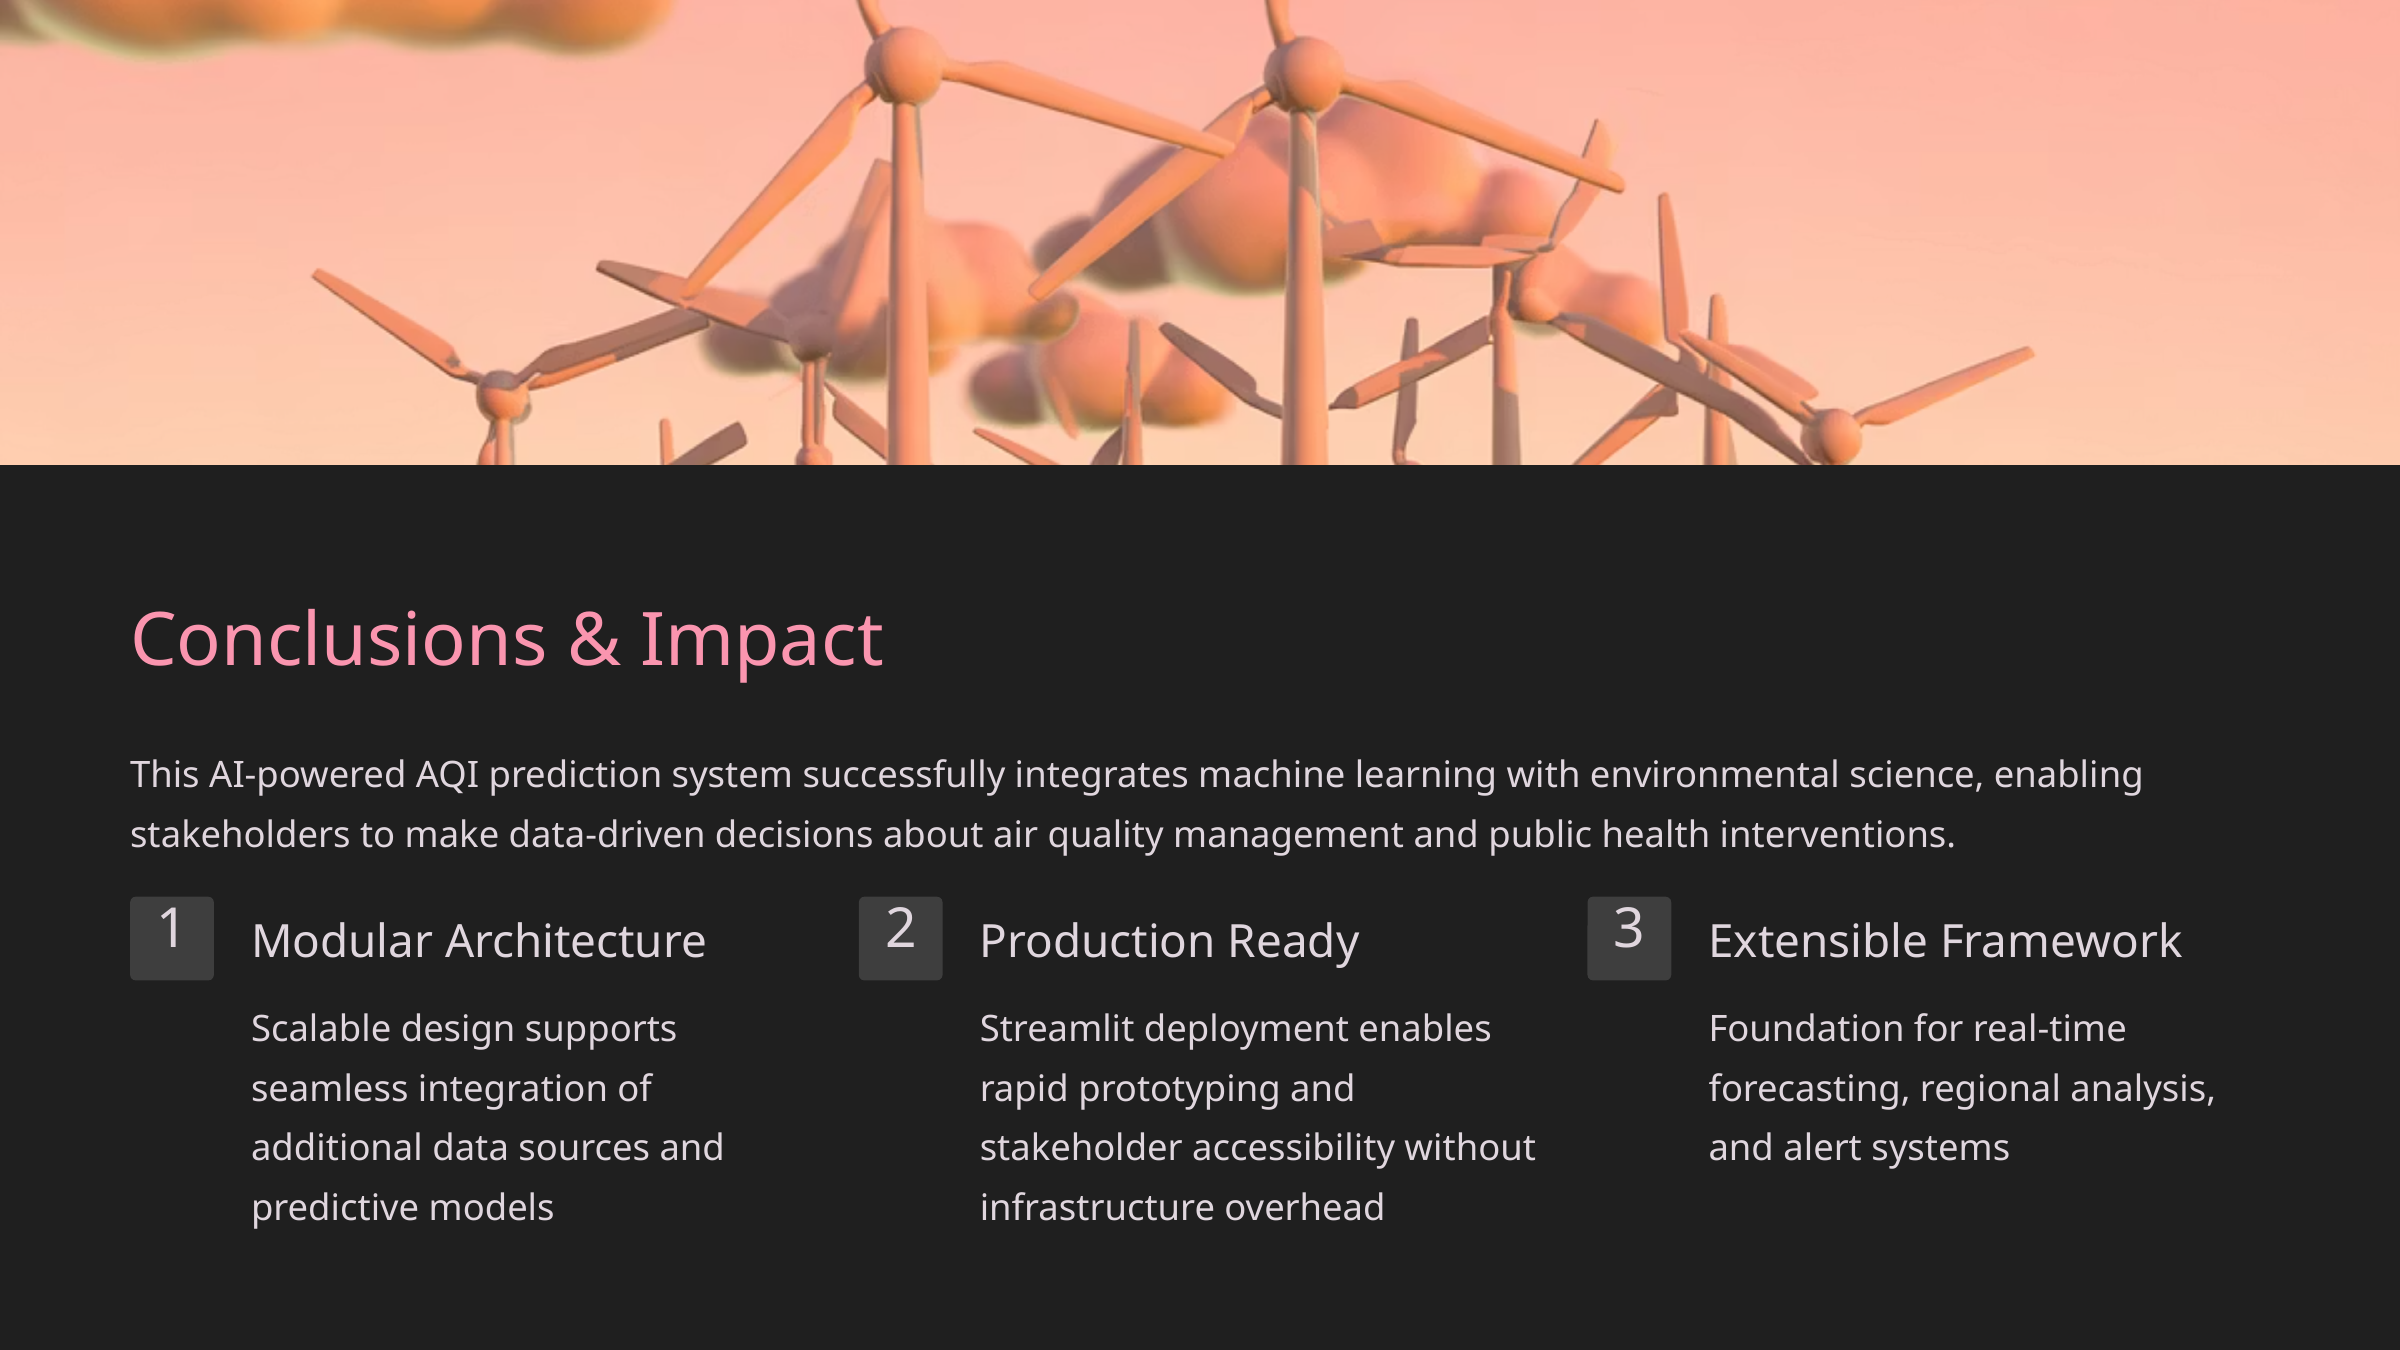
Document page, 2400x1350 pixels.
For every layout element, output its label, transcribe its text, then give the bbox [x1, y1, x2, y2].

text_box [858, 896, 943, 981]
text_box Modular Architecture [251, 909, 717, 968]
text_box Extensible Framework [1708, 909, 2174, 968]
text_box 2 [872, 903, 929, 974]
text_box Foundation for real-time forecasting, regional analysis, and alert systems [1708, 989, 2270, 1169]
text_box 1 [144, 903, 200, 974]
text_box [1587, 896, 1672, 981]
text_box Streamlit deployment enables rapid prototyping and stakeholder accessibility without infrastructure overhead [979, 989, 1541, 1228]
text_box 3 [1601, 903, 1658, 974]
text_box [130, 896, 214, 981]
picture [0, 0, 2400, 466]
text_box Production Ready [979, 909, 1445, 968]
text_box Conclusions & Impact [130, 587, 875, 680]
text_box This AI-powered AQI prediction system successfully integrates machine learning with environmental science, enabling stakeholders to make data-driven decisions about air quality management and public health interventions. [130, 735, 2270, 855]
text_box Scalable design supports seamless integration of additional data sources and predictive models [251, 989, 813, 1228]
